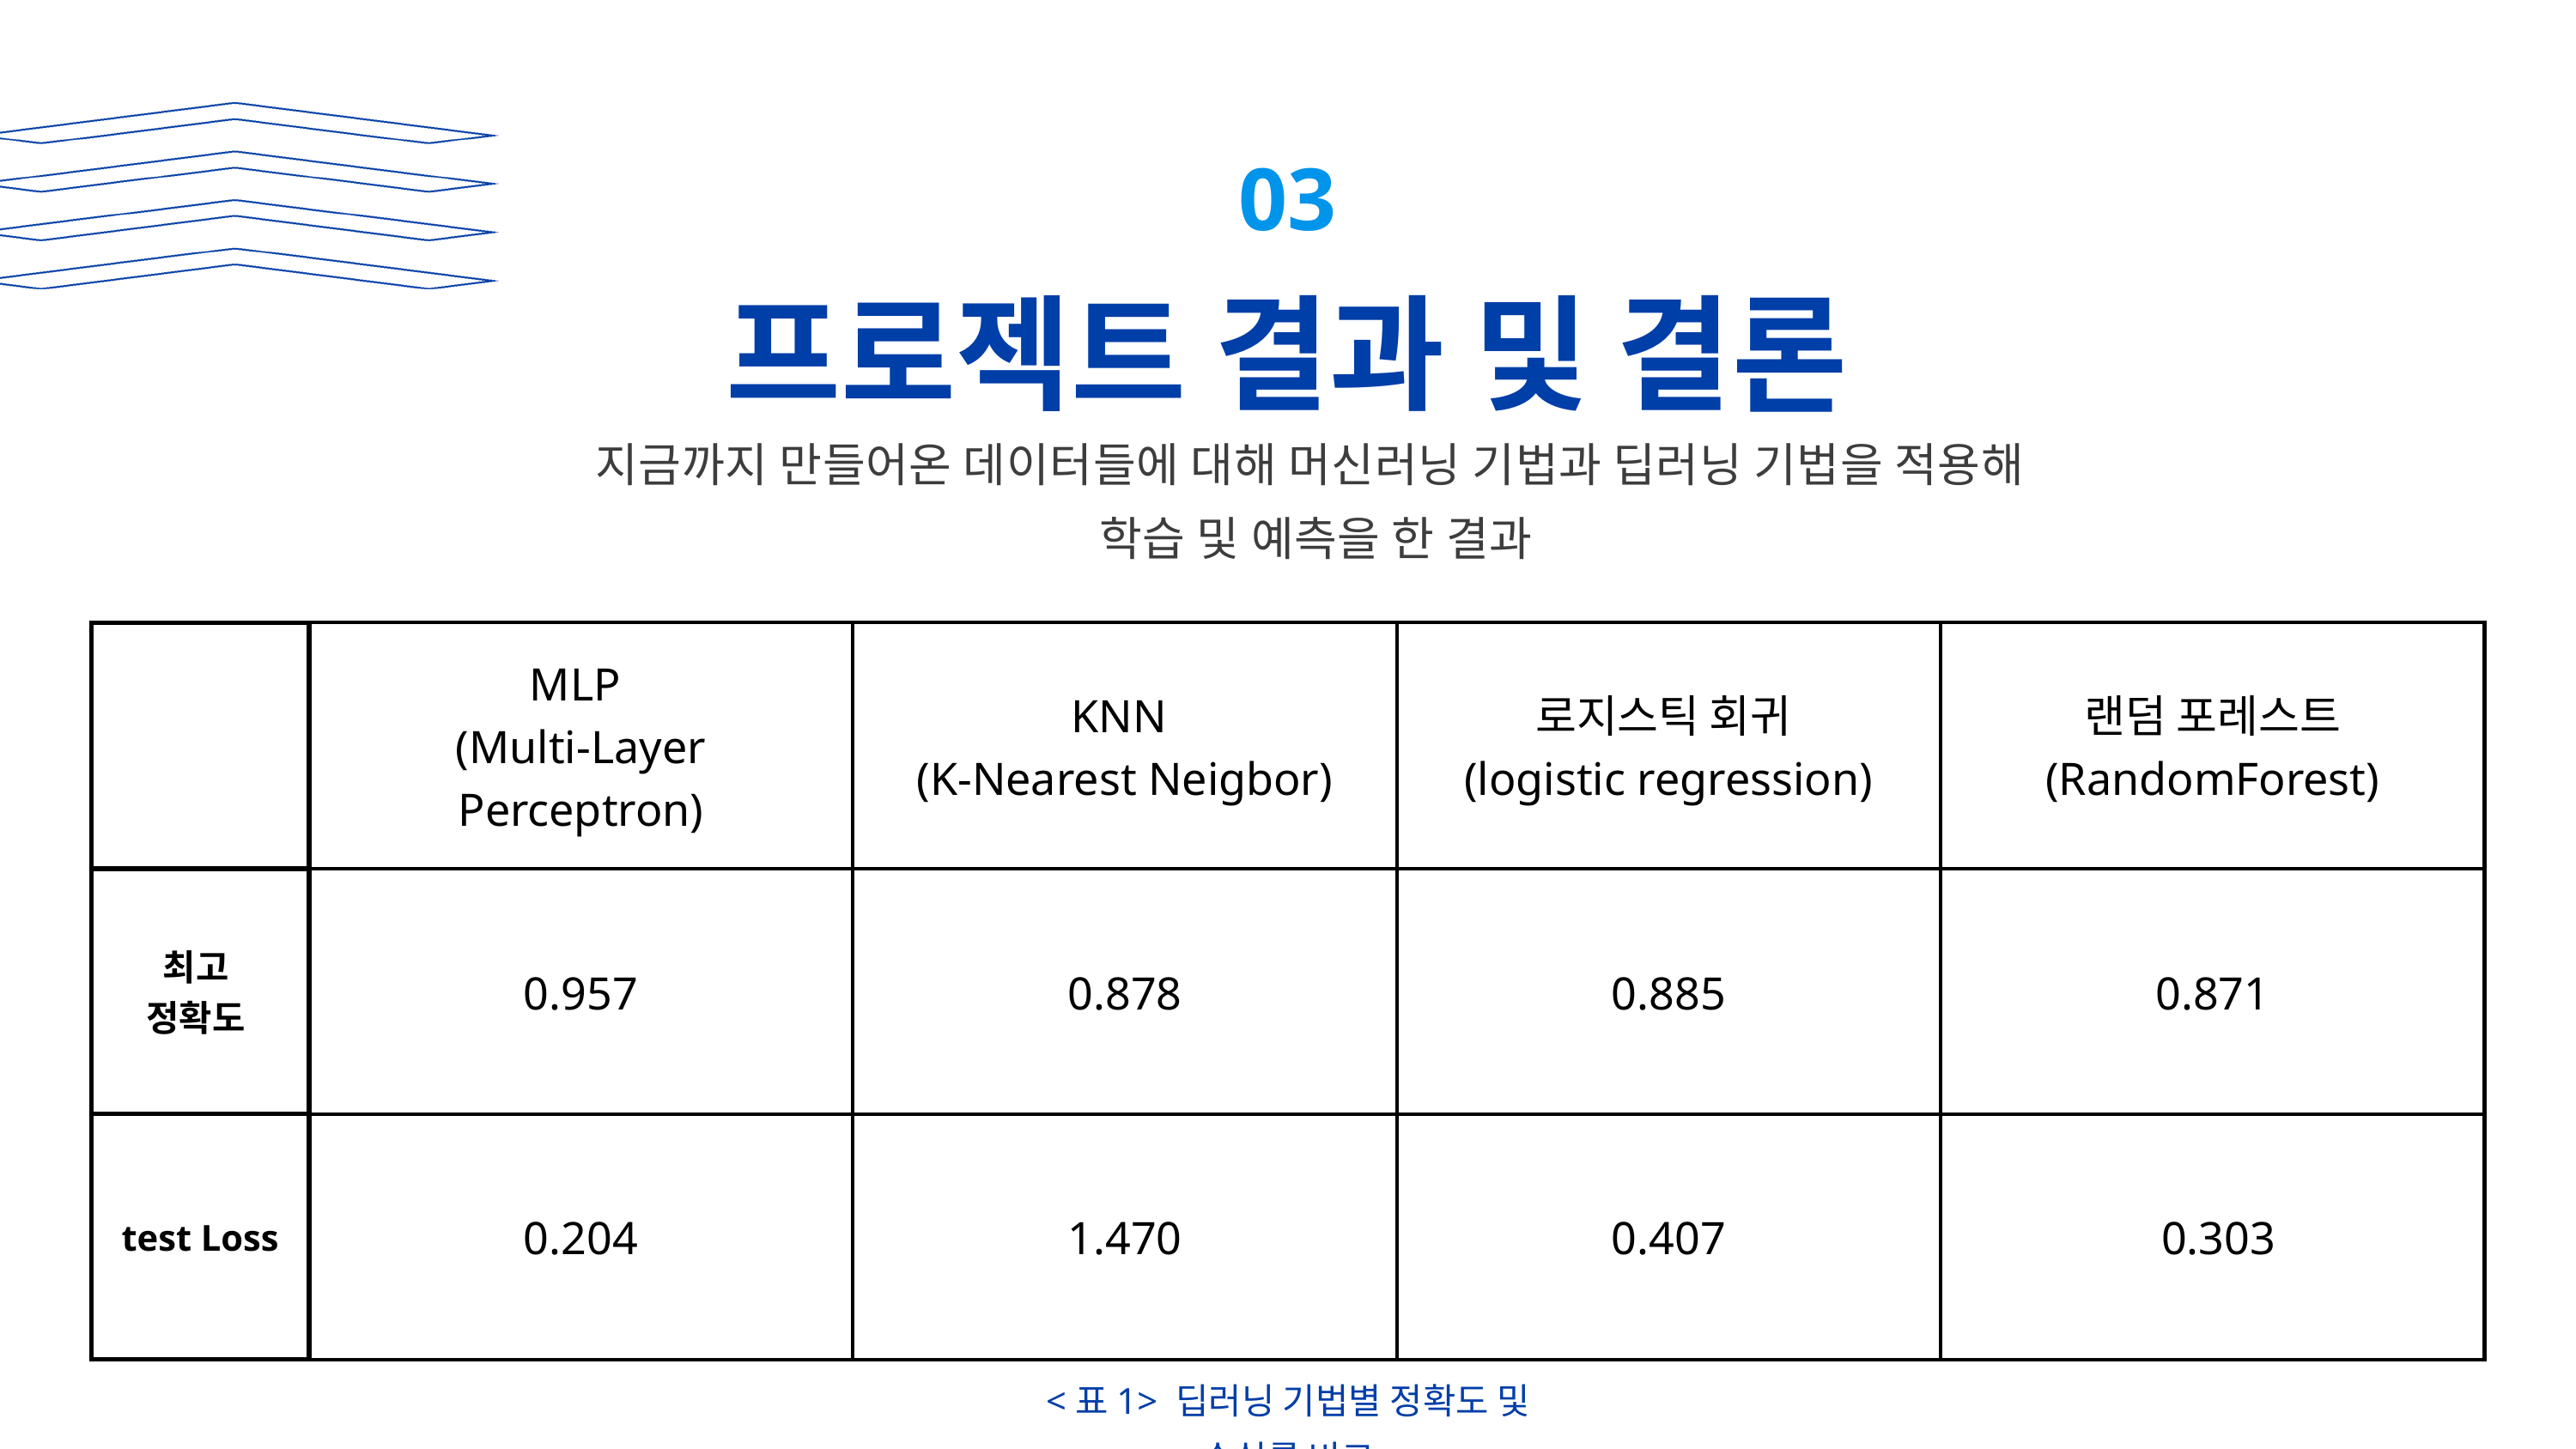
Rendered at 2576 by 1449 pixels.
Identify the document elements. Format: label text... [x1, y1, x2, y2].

text_box <표1> 딥러닝 기법별 정확도 및 손실률 비교 [997, 1365, 1579, 1449]
table_cell 최고 정확도 [94, 871, 307, 1112]
table_header 로지스틱 회귀 (logistic regression) [1399, 624, 1939, 867]
table_cell 0.885 [1399, 870, 1939, 1113]
table_cell 0.407 [1399, 1116, 1939, 1358]
text_box 03 [973, 144, 1603, 248]
table_header [94, 625, 307, 866]
table_header MLP (Multi-Layer Perceptron) [312, 624, 851, 867]
text_box 지금까지 만들어온 데이터들에 대해 머신러닝 기법과 딥러닝 기법을 적용해 학습 및 예측을 한 결과 [397, 417, 2235, 566]
table_header 랜덤 포레스트 (RandomForest) [1942, 624, 2482, 867]
text_box 프로젝트 결과 및 결론 [583, 266, 1990, 426]
table_cell 0.204 [312, 1116, 851, 1358]
table_cell test Loss [94, 1116, 307, 1357]
table_cell 1.470 [854, 1116, 1395, 1358]
table_cell 0.871 [1942, 870, 2482, 1113]
table_cell 0.957 [312, 870, 851, 1113]
table_cell 0.878 [854, 870, 1395, 1113]
table_header KNN (K-Nearest Neigbor) [854, 624, 1395, 867]
text_box [0, 102, 499, 289]
table_cell 0.303 [1942, 1116, 2482, 1358]
